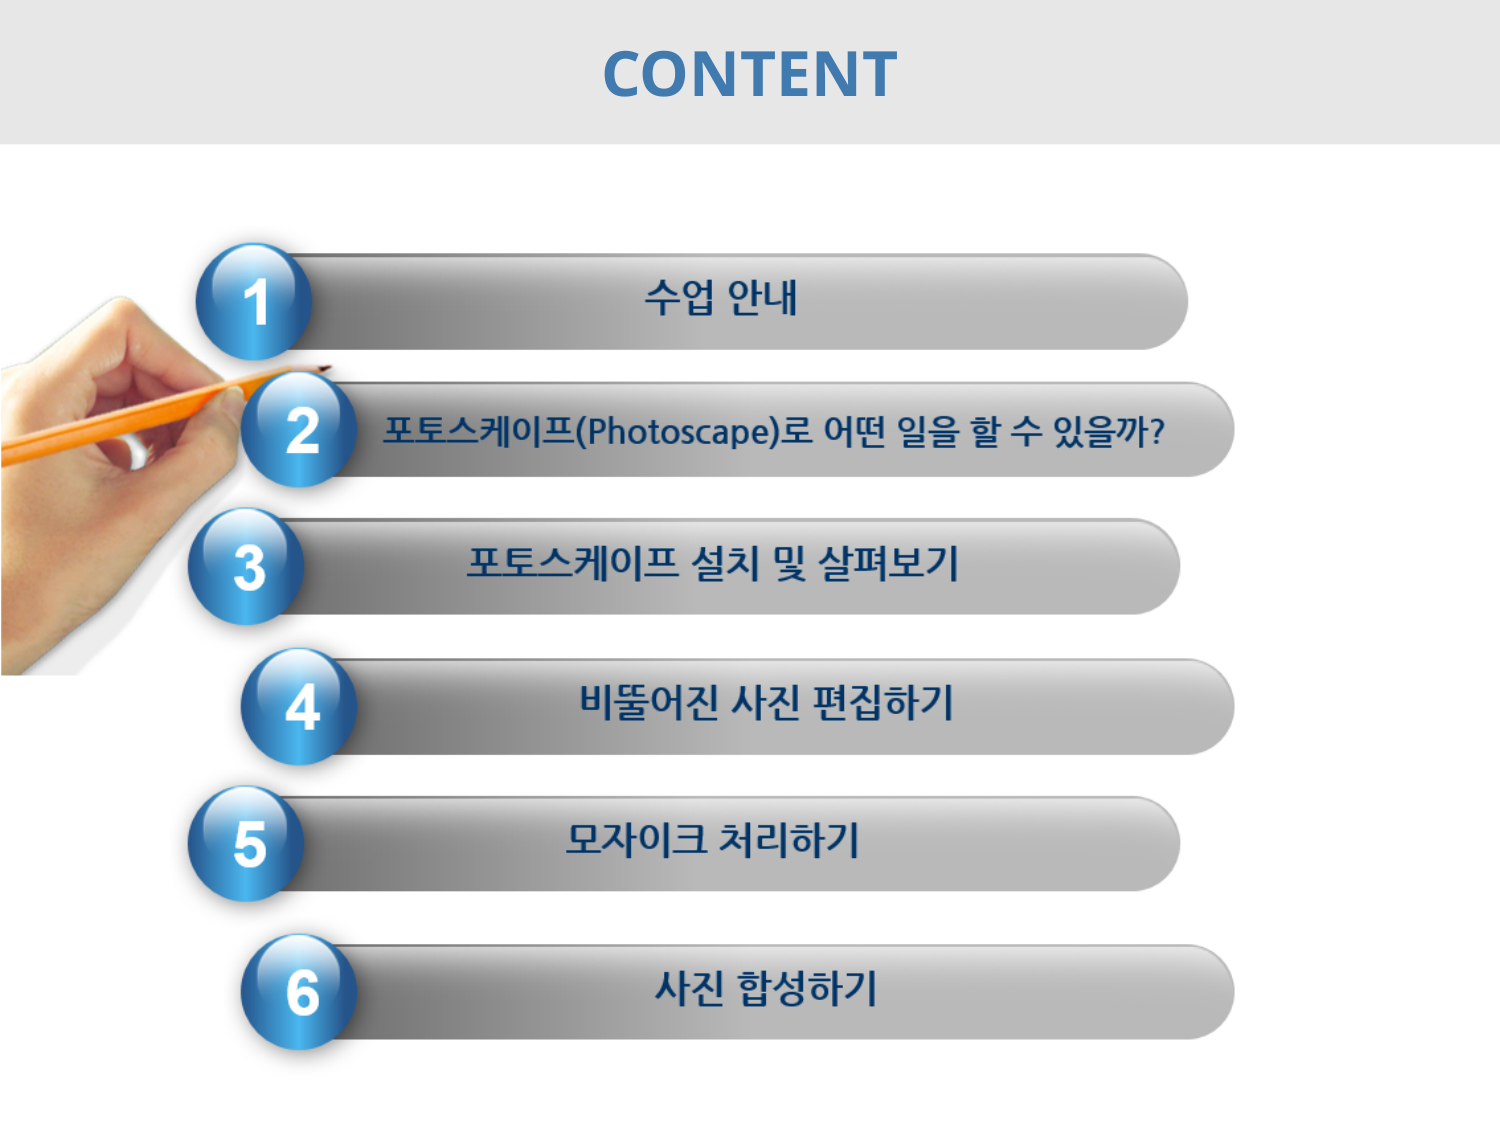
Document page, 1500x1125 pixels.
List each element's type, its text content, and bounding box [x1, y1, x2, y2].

text_box CONTENT [586, 26, 914, 117]
picture [0, 214, 1281, 1086]
text_box [0, 0, 1500, 147]
